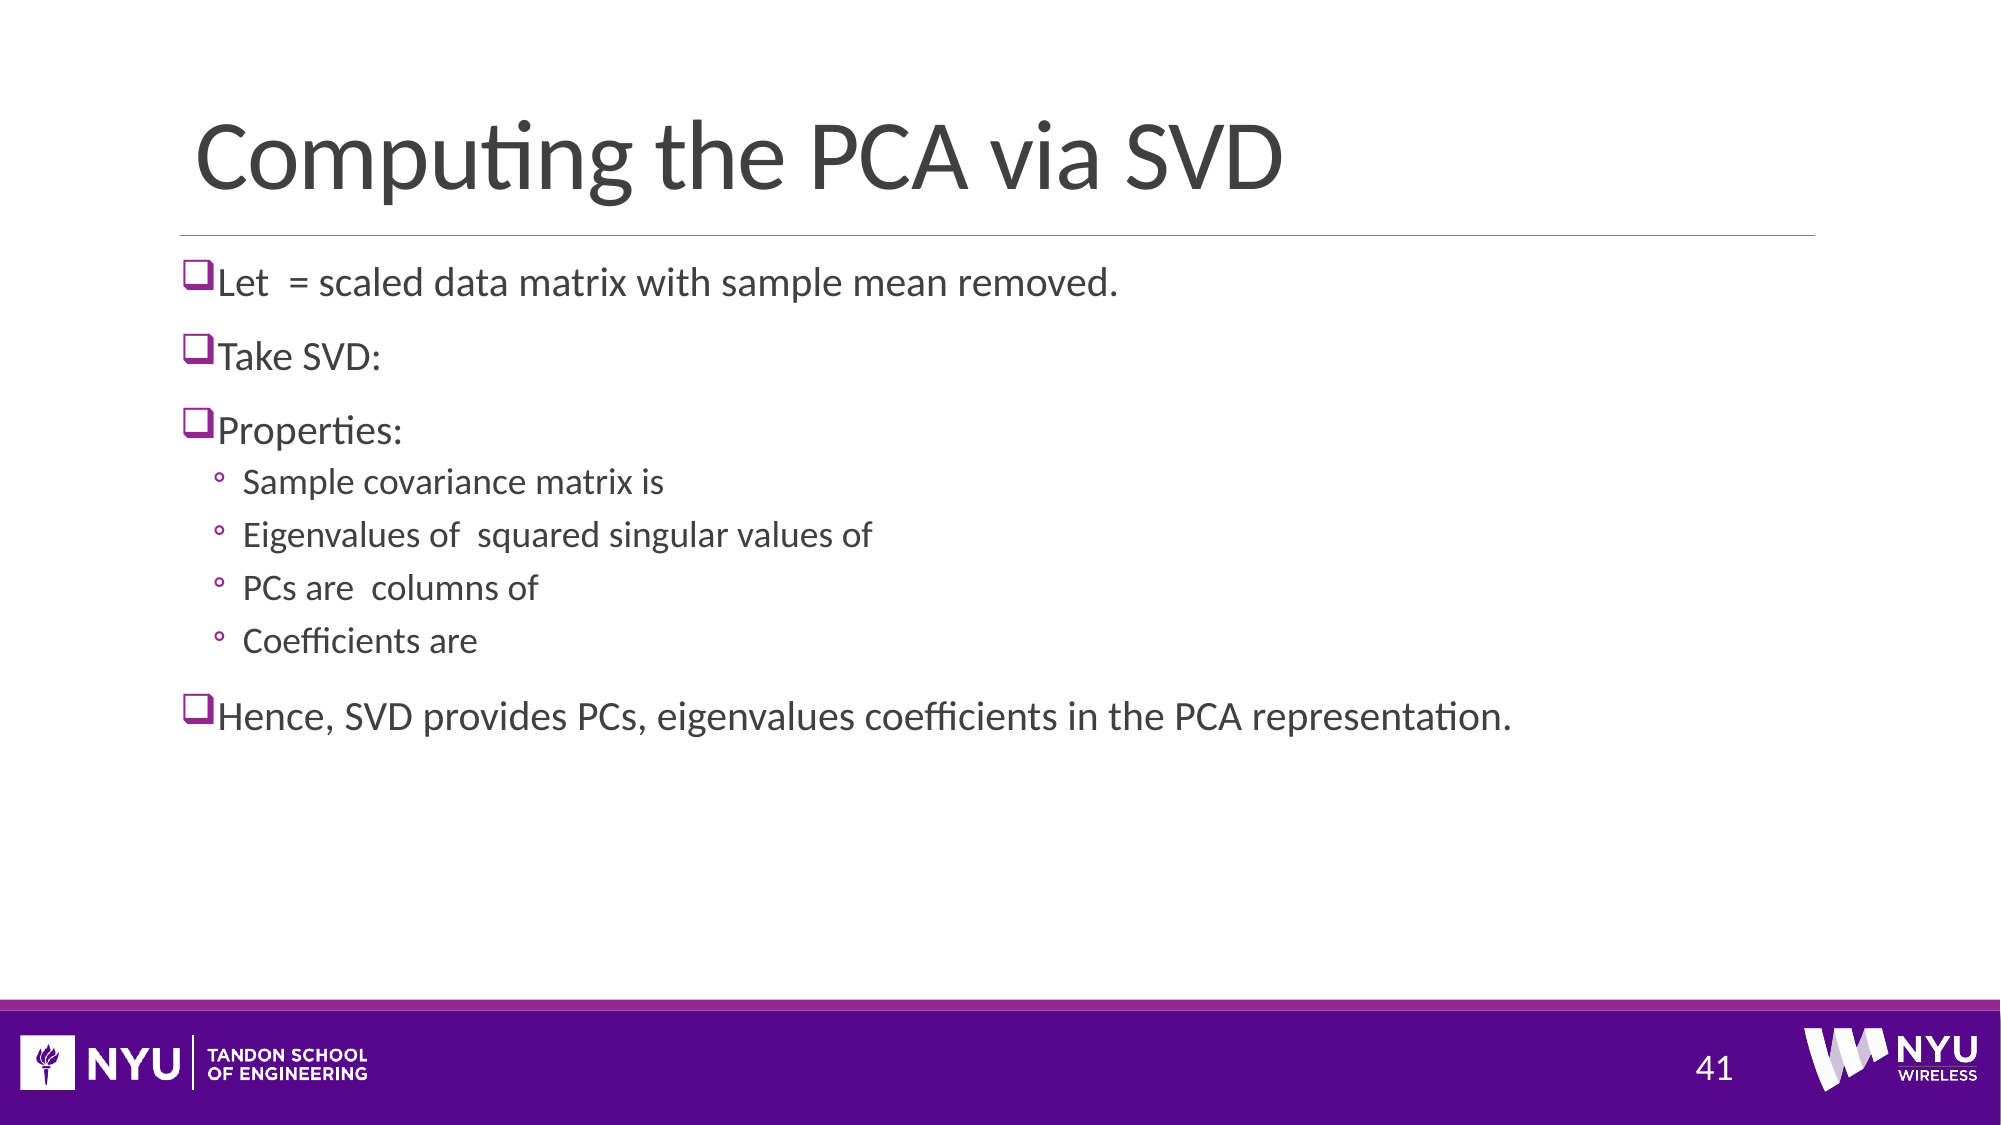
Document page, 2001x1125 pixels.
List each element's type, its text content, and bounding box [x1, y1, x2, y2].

title Computing the PCA via SVD [180, 47, 1830, 218]
slide_number 41 [1533, 1035, 1749, 1096]
